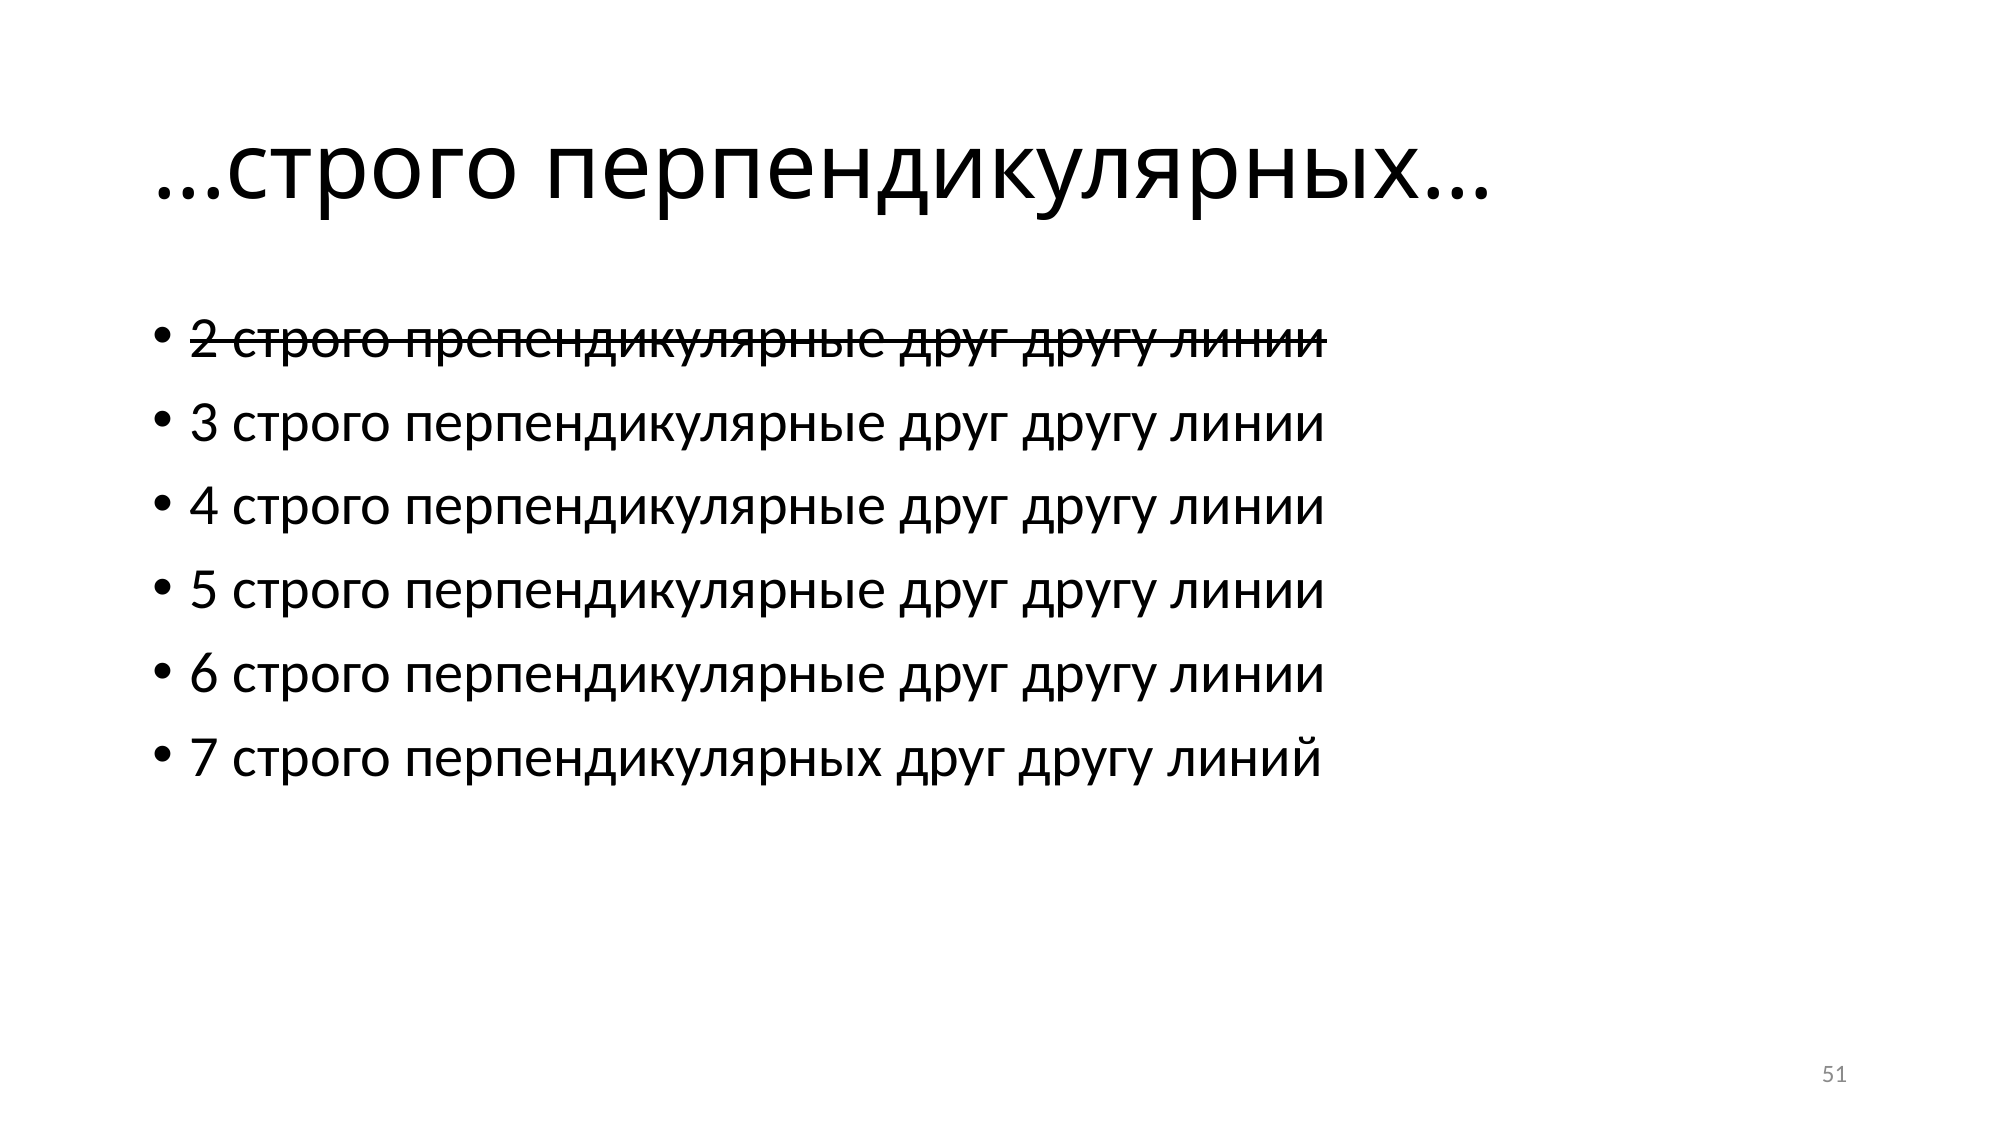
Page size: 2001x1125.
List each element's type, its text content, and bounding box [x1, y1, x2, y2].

list 2 строго препендикулярные друг другу линии 3 строго перпендикулярные друг другу линии 4 строго перпендикулярные друг другу линии 5 строго перпендикулярные друг другу линии 6 строго перпендикулярные друг другу линии 7 строго перпендикулярных друг другу линий [137, 299, 1863, 1014]
slide_number 51 [1412, 1042, 1863, 1103]
title ...строго перпендикулярных… [137, 59, 1863, 278]
